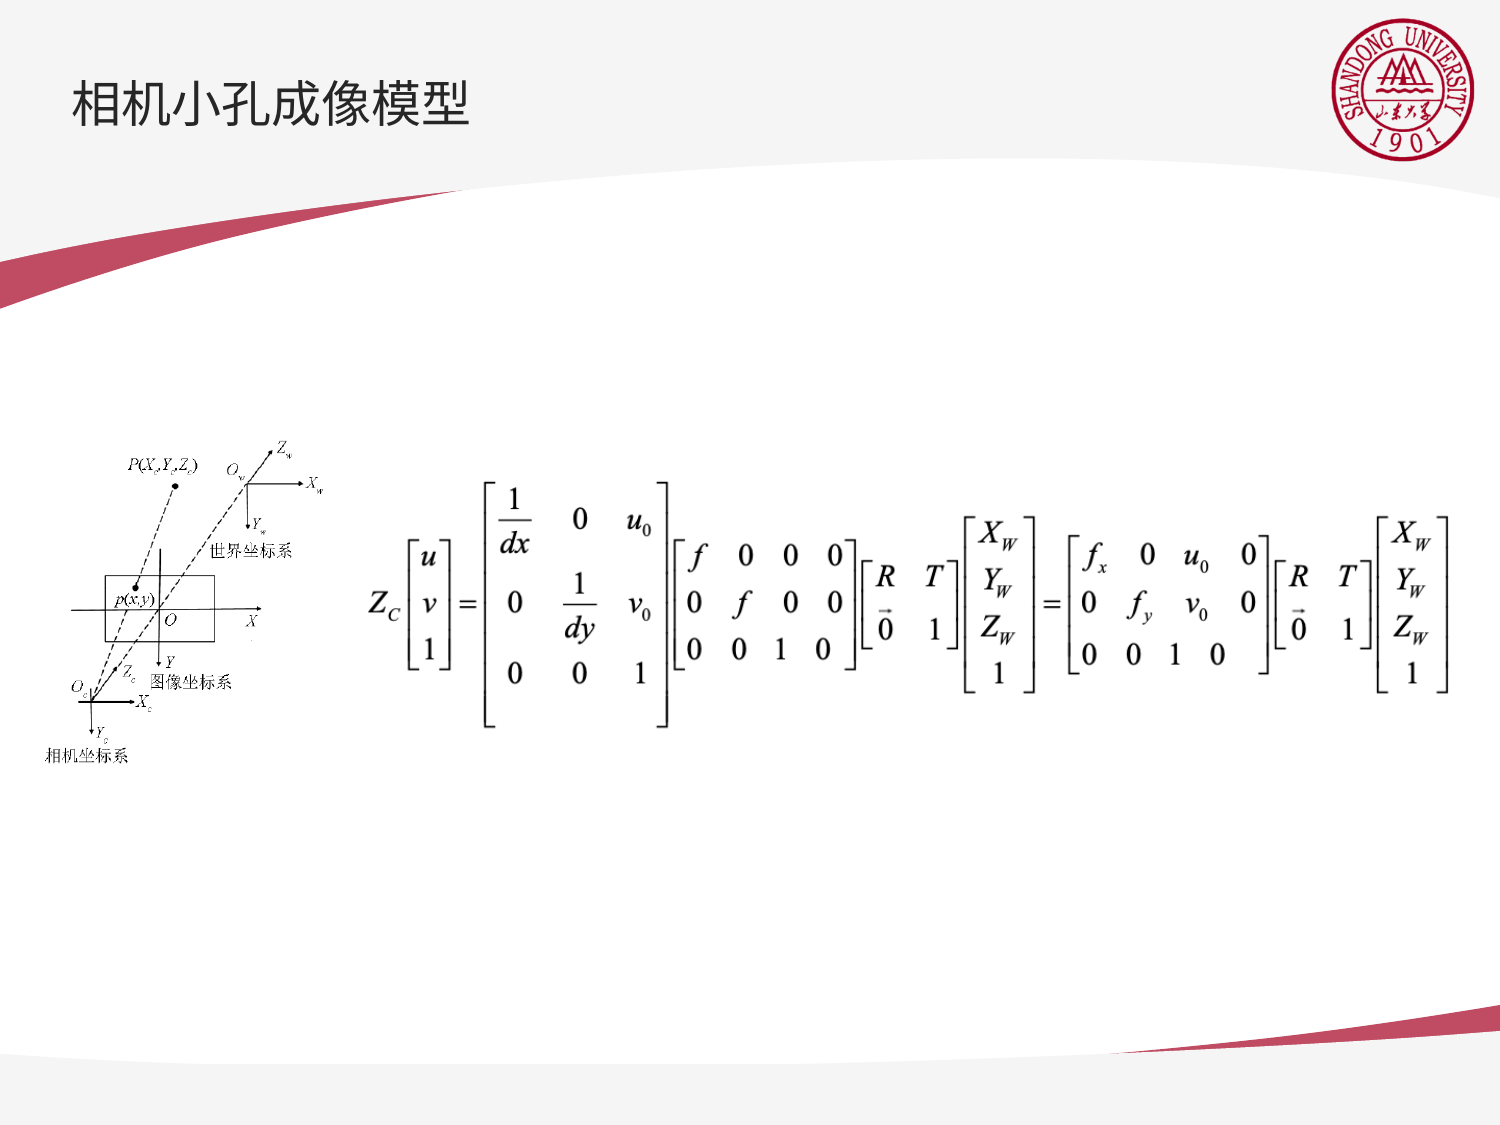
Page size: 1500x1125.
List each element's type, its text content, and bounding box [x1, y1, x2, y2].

picture [1329, 16, 1475, 162]
picture [14, 426, 1500, 778]
title 相机小孔成像模型 [59, 60, 1410, 149]
